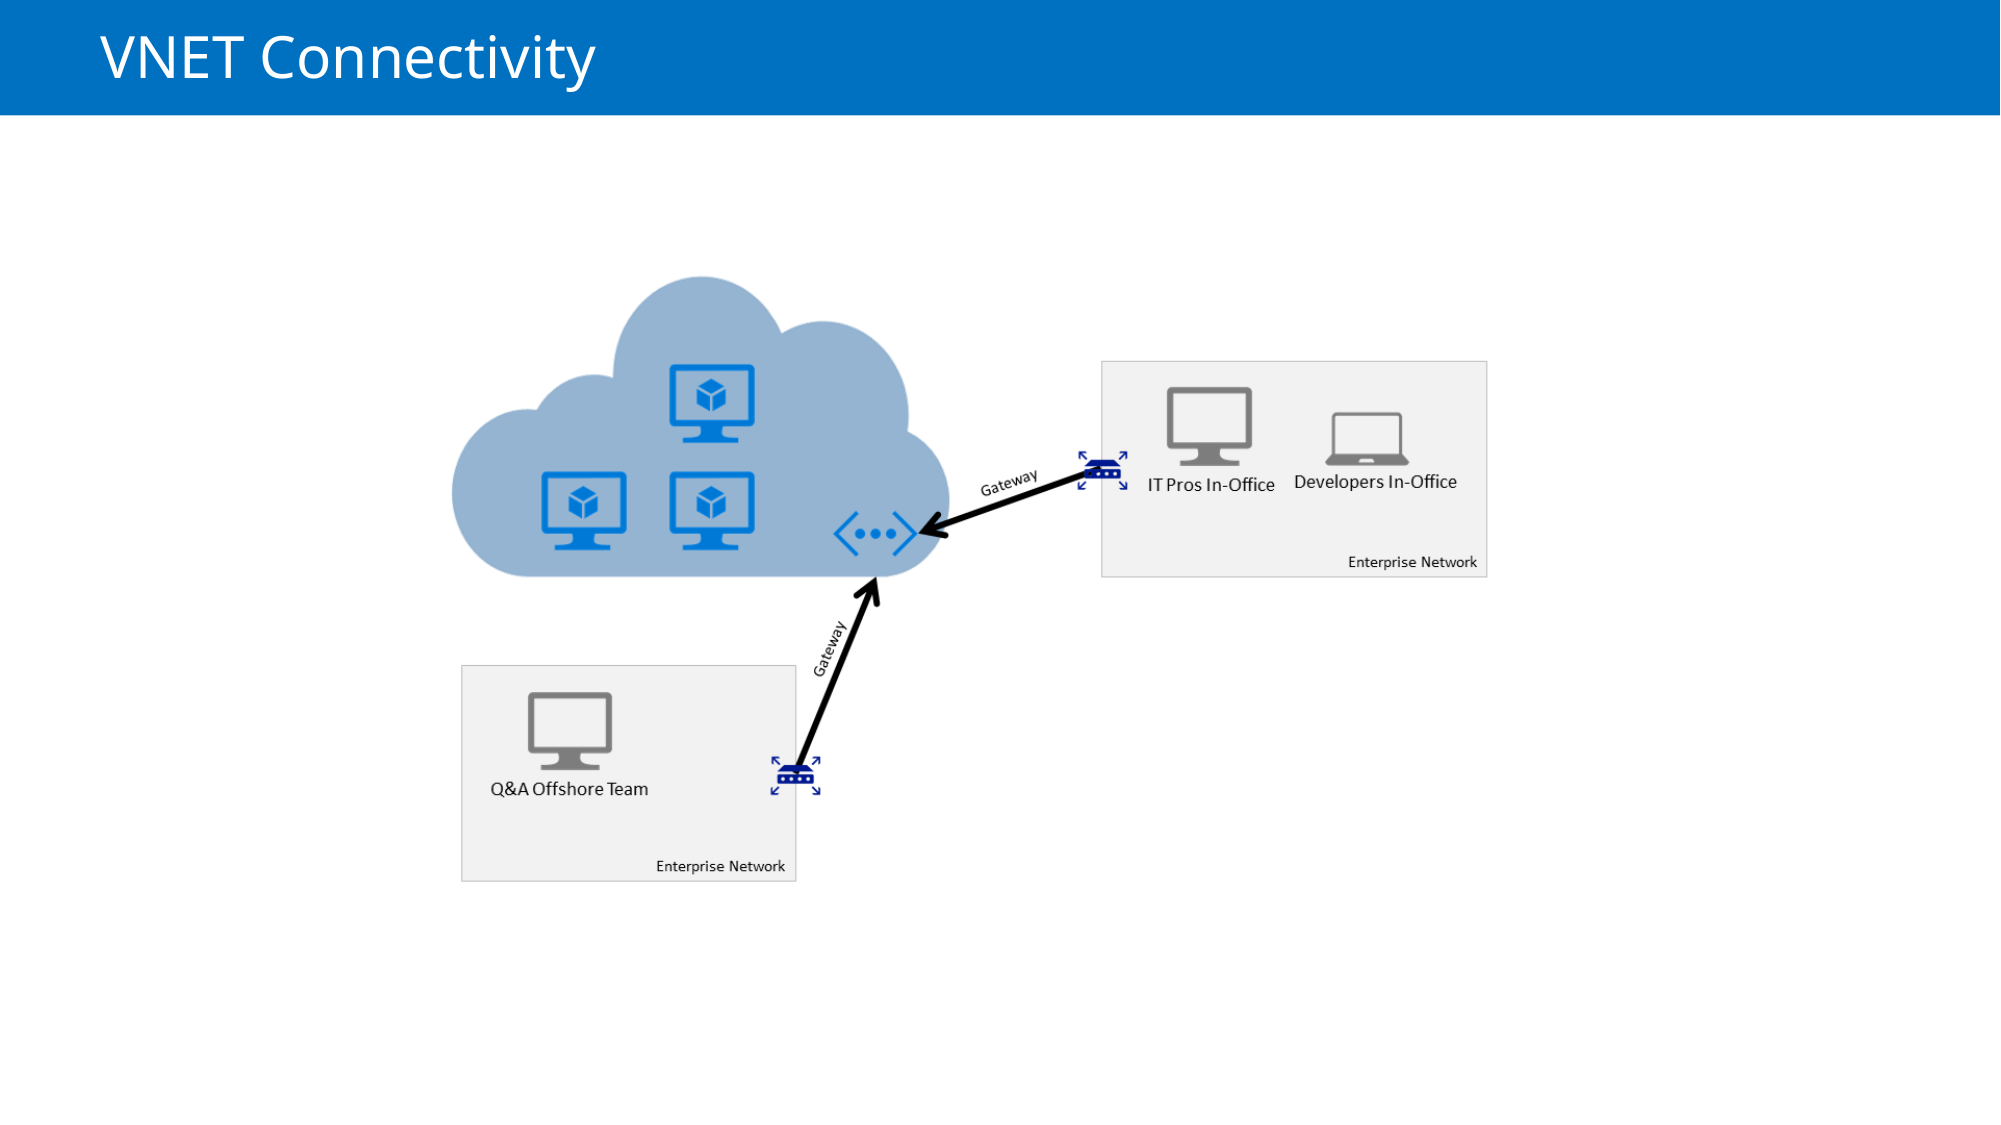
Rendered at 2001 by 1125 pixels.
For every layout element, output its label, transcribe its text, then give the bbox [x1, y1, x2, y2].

picture [325, 214, 1658, 965]
title VNET Connectivity [100, 0, 1802, 122]
